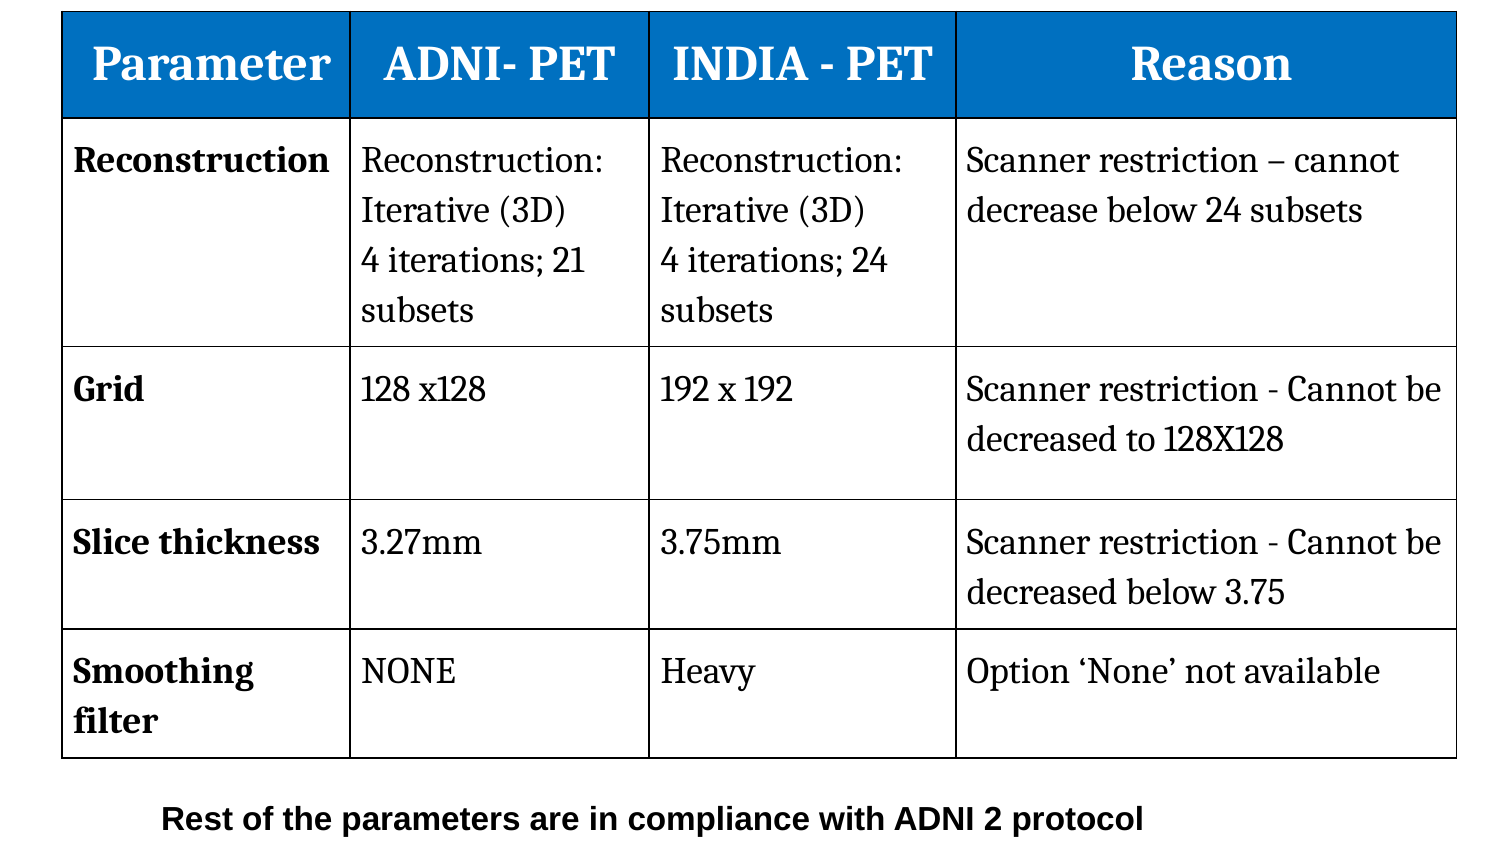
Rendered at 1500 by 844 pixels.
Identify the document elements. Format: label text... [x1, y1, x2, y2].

table_cell Reconstruction: Iterative (3D) 4 iterations; 24 subsets [650, 119, 955, 346]
table_cell Reconstruction [63, 119, 349, 346]
table_cell Heavy [650, 630, 955, 757]
table_cell Grid [63, 347, 349, 499]
table_cell Scanner restriction - Cannot be decreased below 3.75 [957, 500, 1456, 628]
table_cell Reconstruction: Iterative (3D) 4 iterations; 21 subsets [351, 119, 648, 346]
table_header Reason [957, 12, 1456, 117]
table_header INDIA - PET [650, 12, 955, 117]
table_cell Smoothing filter [63, 630, 349, 757]
text_box Rest of the parameters are in compliance with ADNI 2 protocol [146, 789, 1286, 844]
table_cell NONE [351, 630, 648, 757]
table_cell 192 x 192 [650, 347, 955, 499]
table_cell Scanner restriction - Cannot be decreased to 128X128 [957, 347, 1456, 499]
table_cell 128 x128 [351, 347, 648, 499]
table_cell 3.27mm [351, 500, 648, 628]
table_cell Scanner restriction – cannot decrease below 24 subsets [957, 119, 1456, 346]
table_header ADNI- PET [351, 12, 648, 117]
table_cell Option ‘None’ not available [957, 630, 1456, 757]
table_header Parameter [63, 12, 349, 117]
table_cell Slice thickness [63, 500, 349, 628]
table_cell 3.75mm [650, 500, 955, 628]
